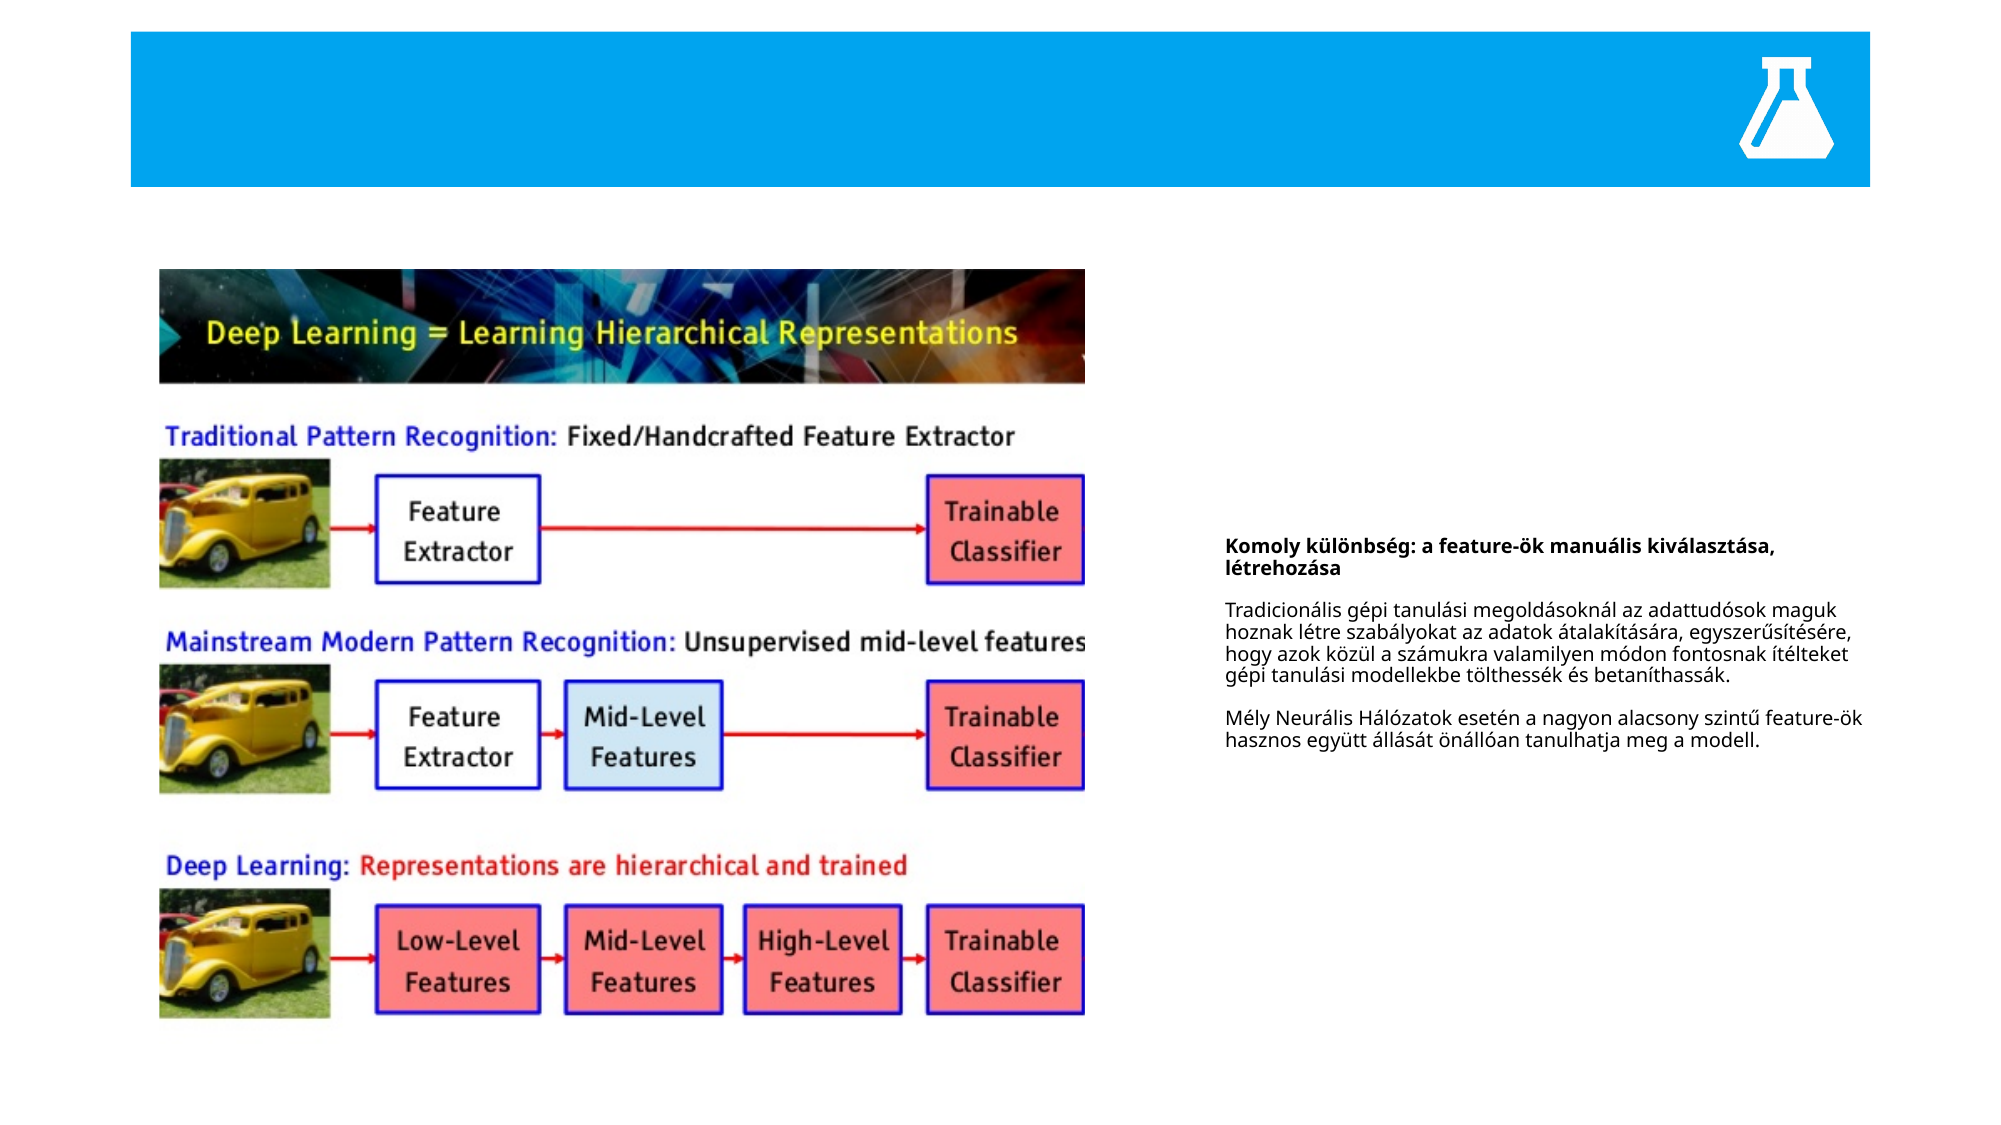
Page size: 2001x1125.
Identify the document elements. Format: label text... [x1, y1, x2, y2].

picture [1740, 58, 1833, 158]
picture [159, 269, 1085, 1077]
title Komoly különbség: a feature-ök manuális kiválasztása, létrehozása Tradicionális gépi tanulási megoldásoknál az adattudósok maguk hoznak létre szabályokat az adatok átalakítására, egyszerűsítésére, hogy azok közül a számukra valamilyen módon fontosnak ítélteket gépi tanulási modellekbe tölthessék és betaníthassák. Mély Neurális Hálózatok esetén a nagyon alacsony szintű feature-ök hasznos együtt állását önállóan tanulhatja meg a modell. [1210, 526, 1887, 762]
